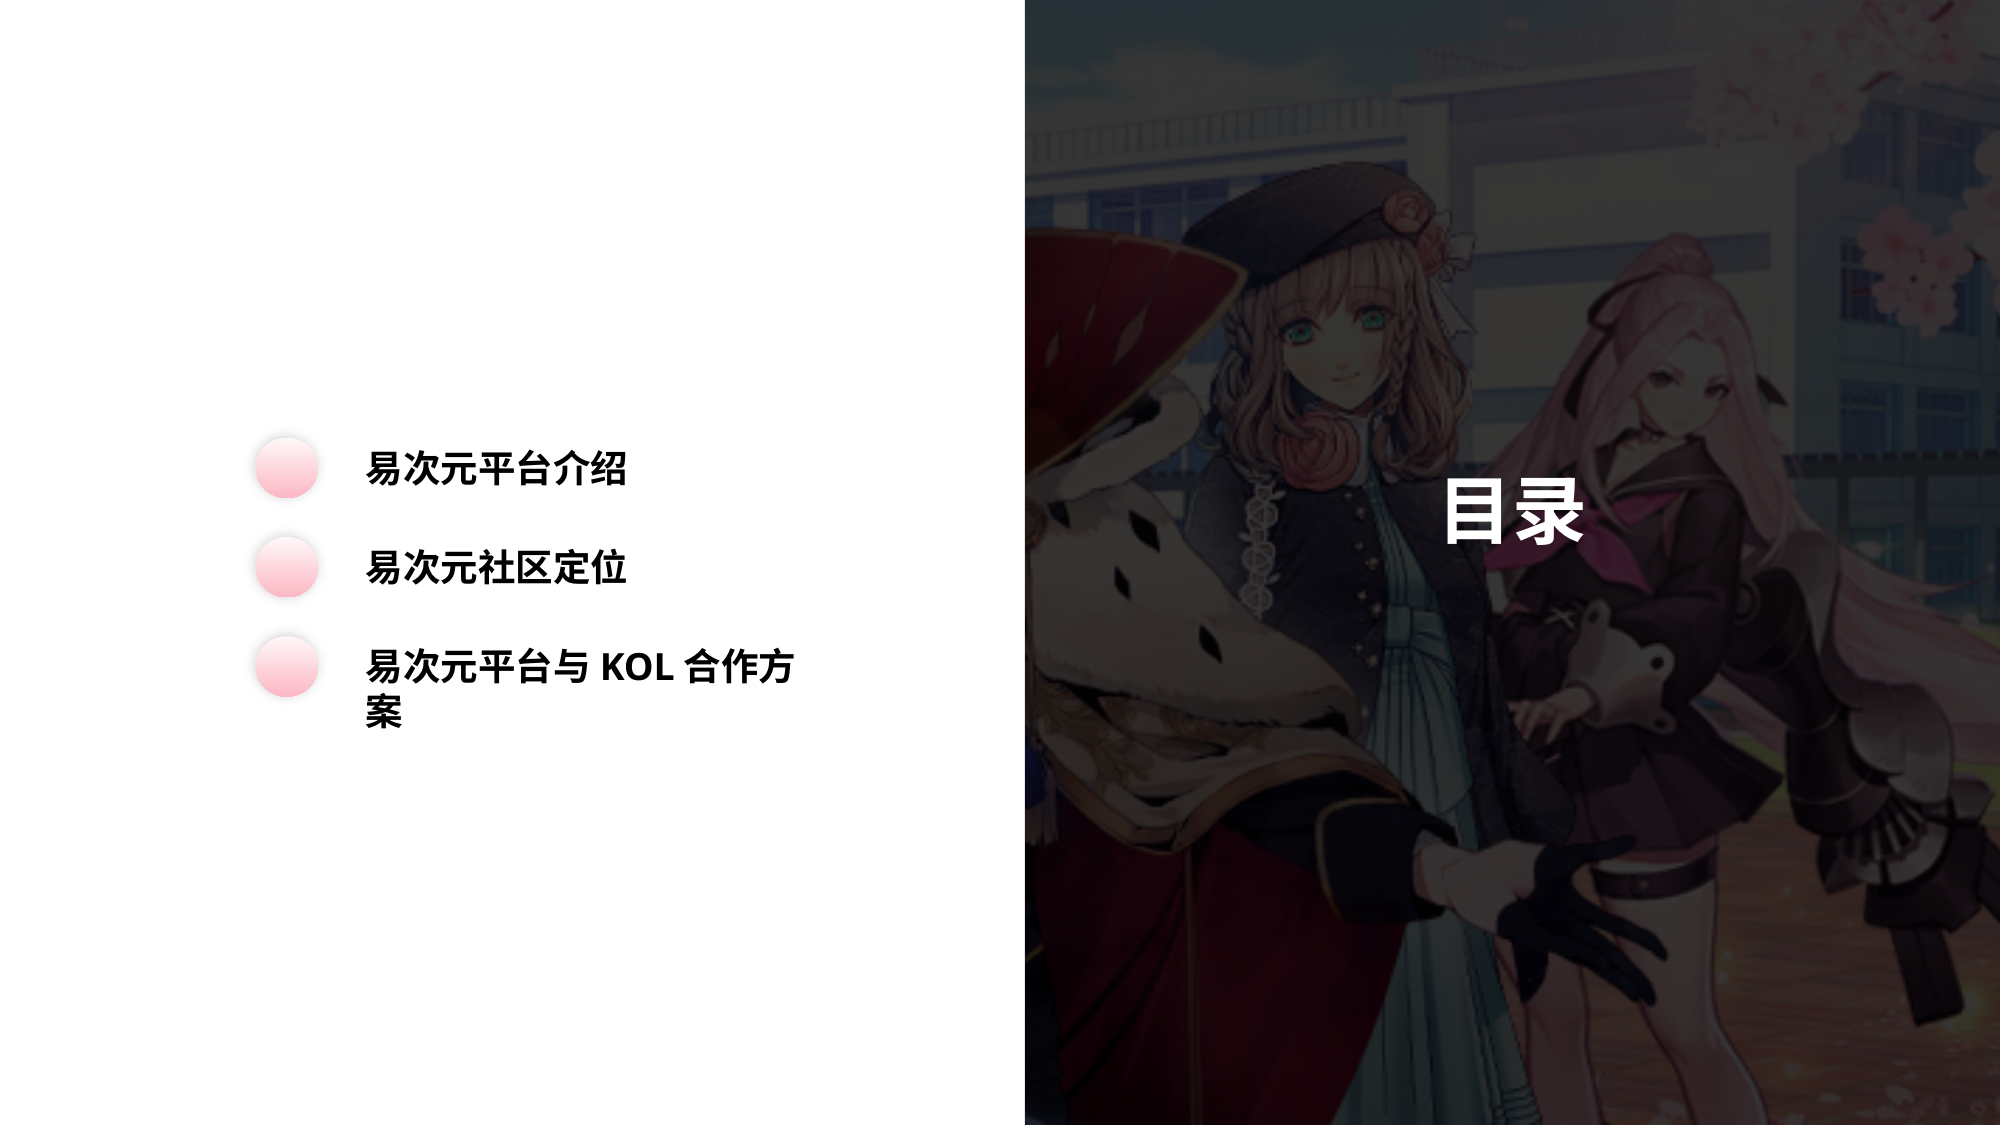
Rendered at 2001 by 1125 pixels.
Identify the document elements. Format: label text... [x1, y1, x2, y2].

text_box 易次元社区定位 [351, 536, 719, 597]
text_box [254, 436, 320, 500]
text_box [254, 535, 320, 599]
text_box 易次元平台介绍 [351, 437, 719, 498]
text_box 易次元平台与KOL合作方案 [351, 636, 848, 741]
picture [1024, 0, 2000, 1125]
text_box [254, 635, 320, 698]
